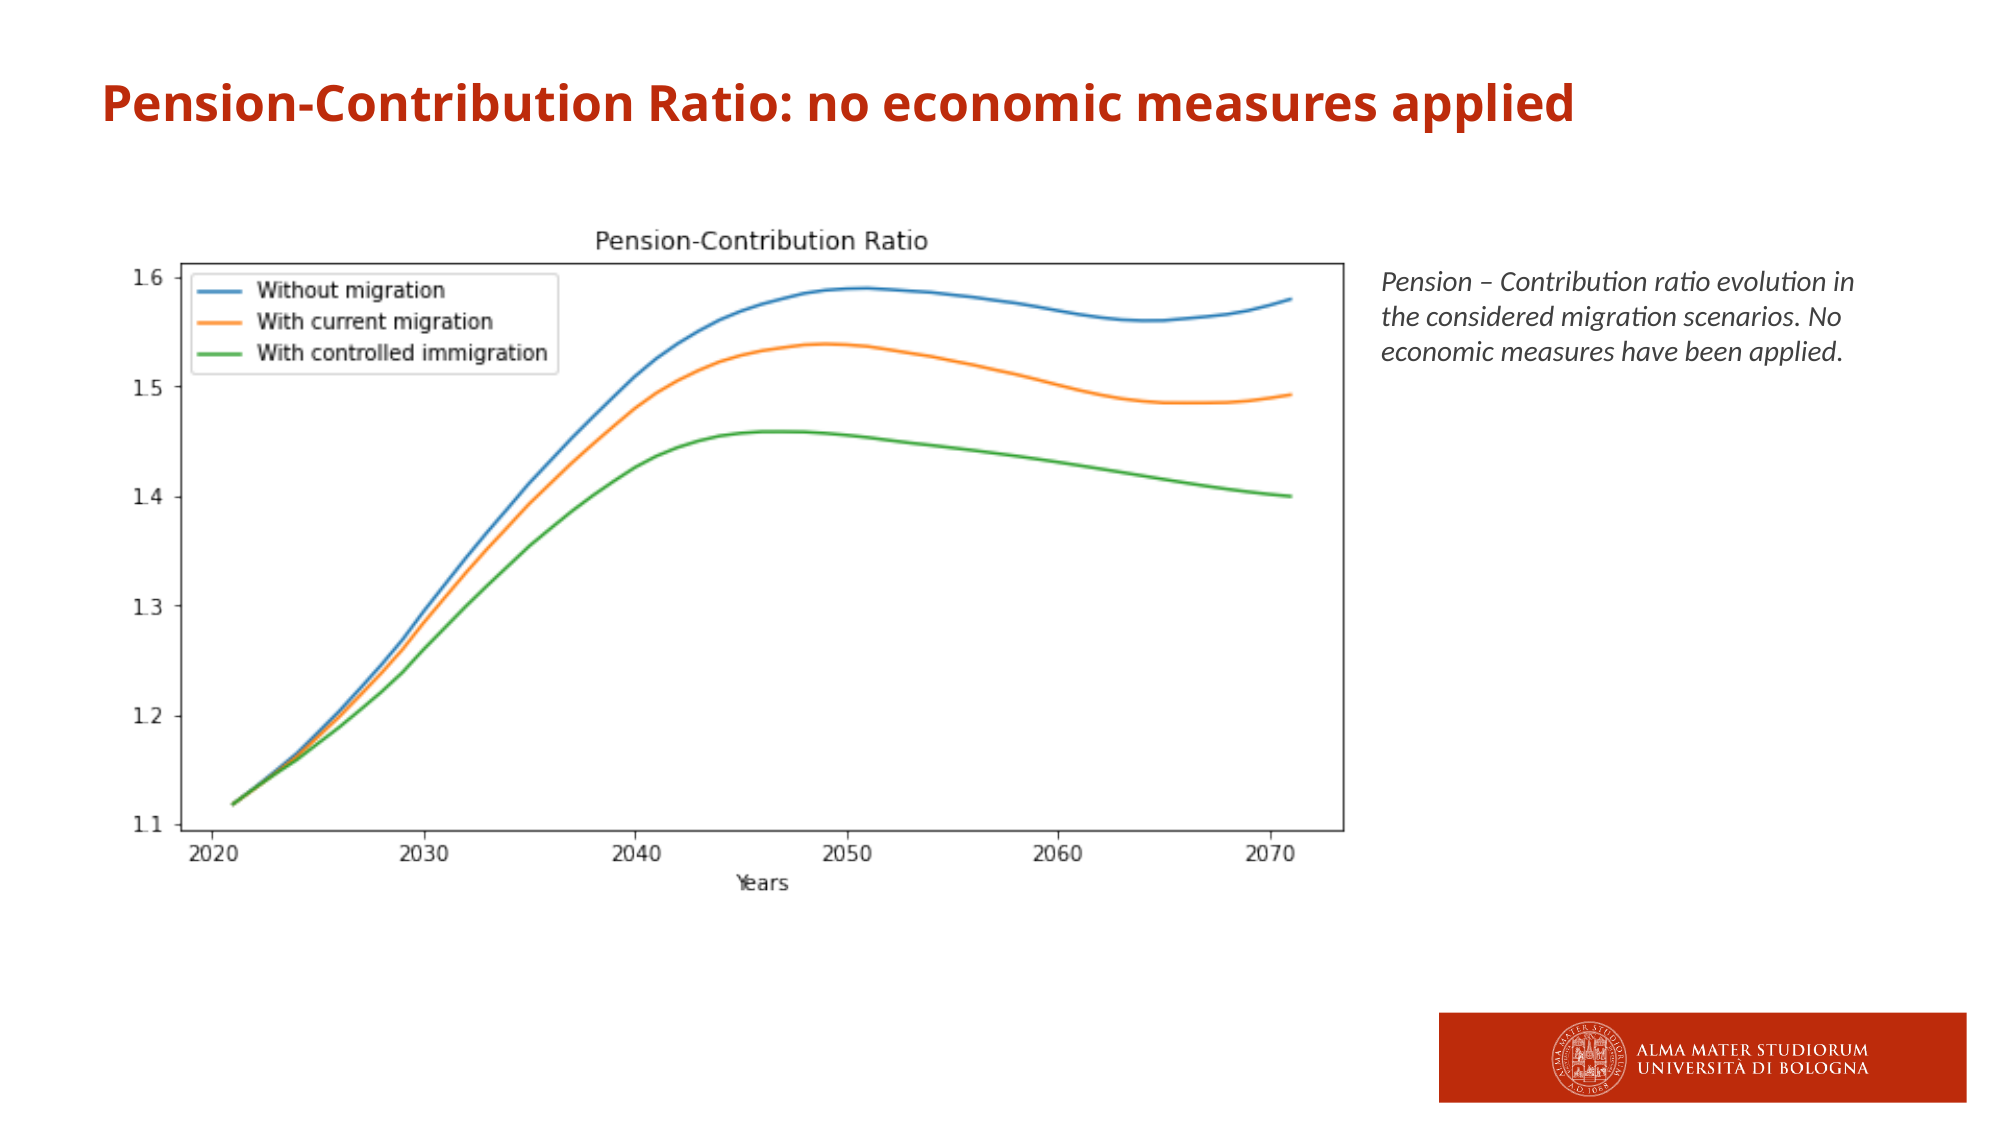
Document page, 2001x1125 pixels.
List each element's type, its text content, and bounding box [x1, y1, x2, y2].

picture [117, 215, 1359, 910]
list Pension-Contribution Ratio: no economic measures applied [86, 78, 1930, 185]
text_box Pension – Contribution ratio evolution in the considered migration scenarios. No economic measures have been applied. [1366, 255, 1882, 375]
picture [1544, 1011, 1875, 1102]
